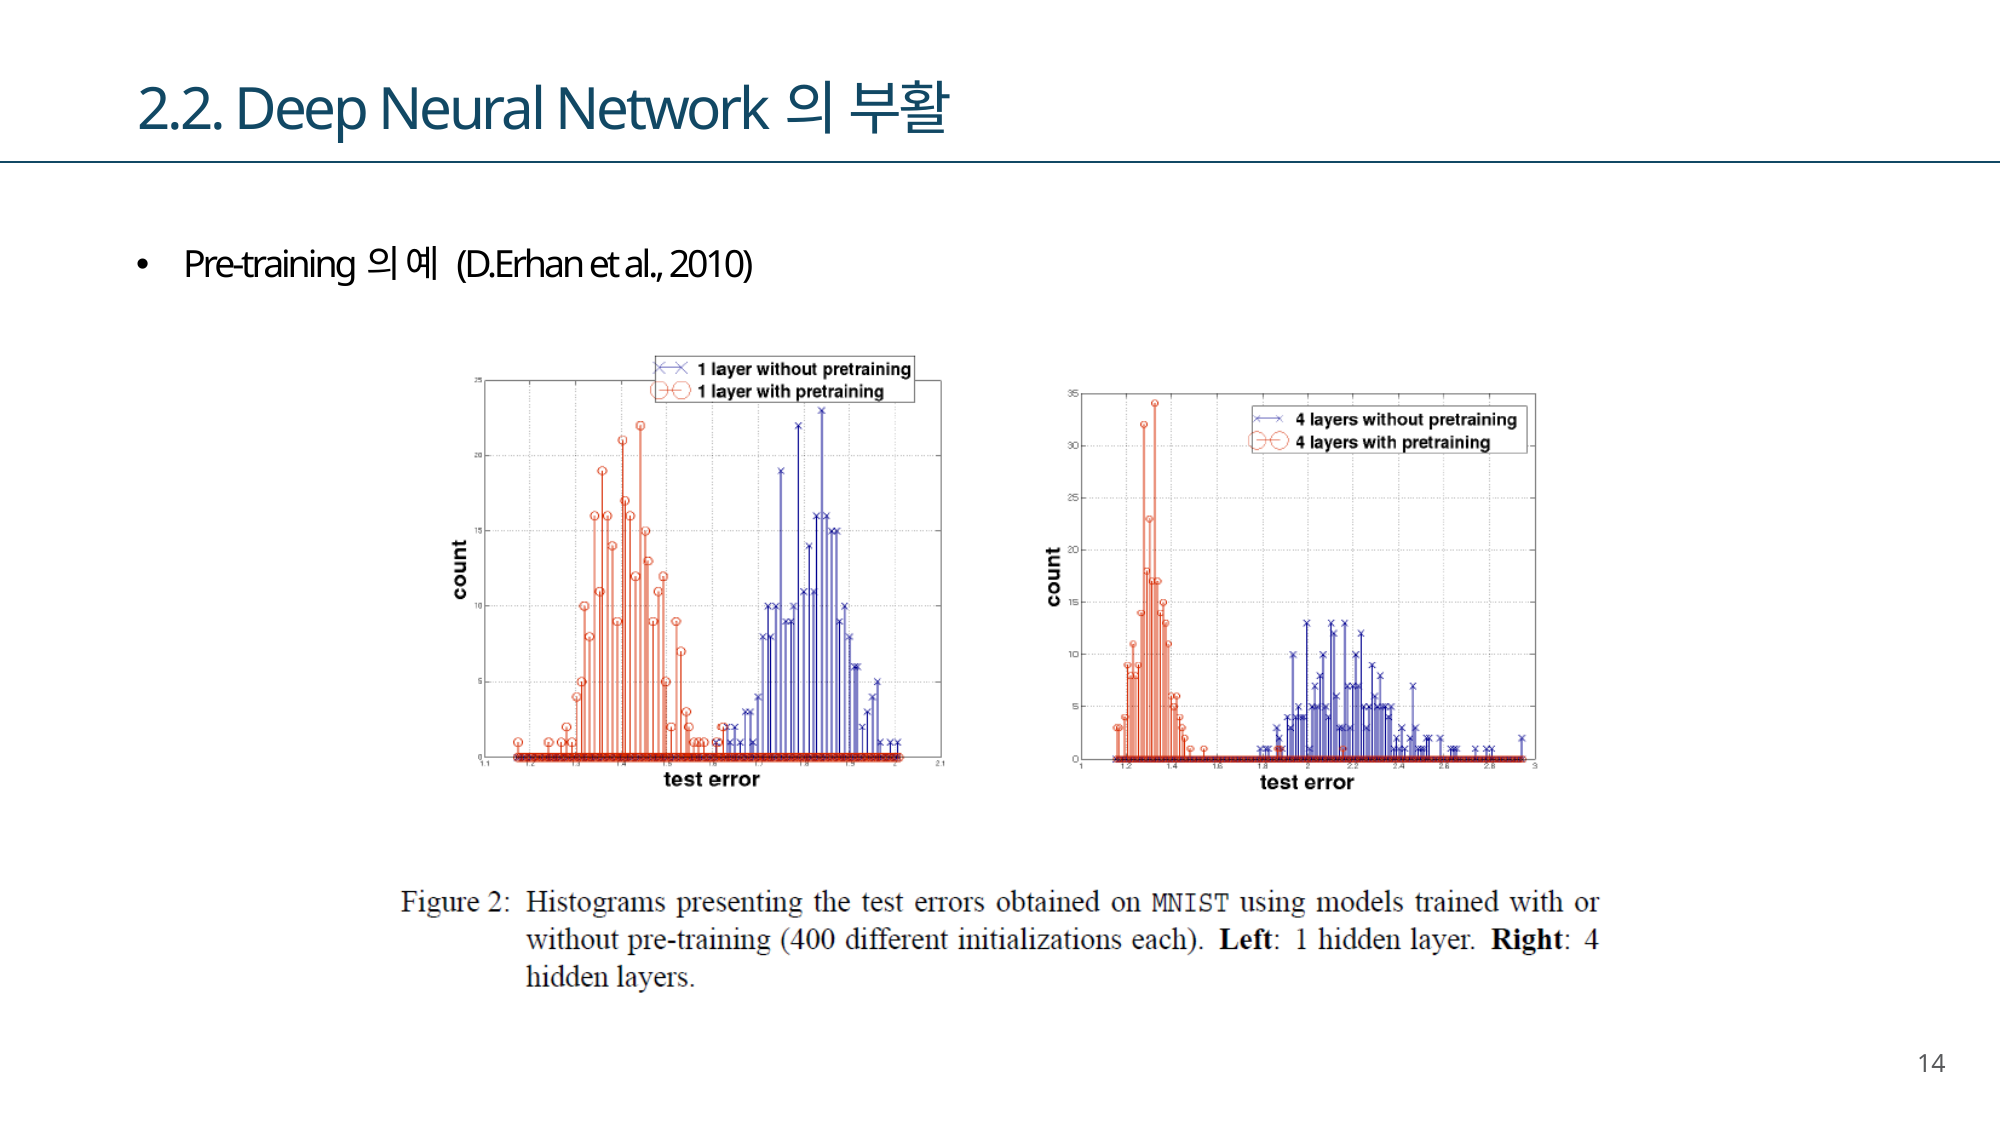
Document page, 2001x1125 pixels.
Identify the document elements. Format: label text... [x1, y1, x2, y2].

text_box Pre-training의 예 (D.Erhan et al., 2010) [121, 210, 1791, 293]
text_box 2.2. Deep Neural Network의 부활 [123, 63, 967, 149]
picture [379, 334, 1621, 1017]
